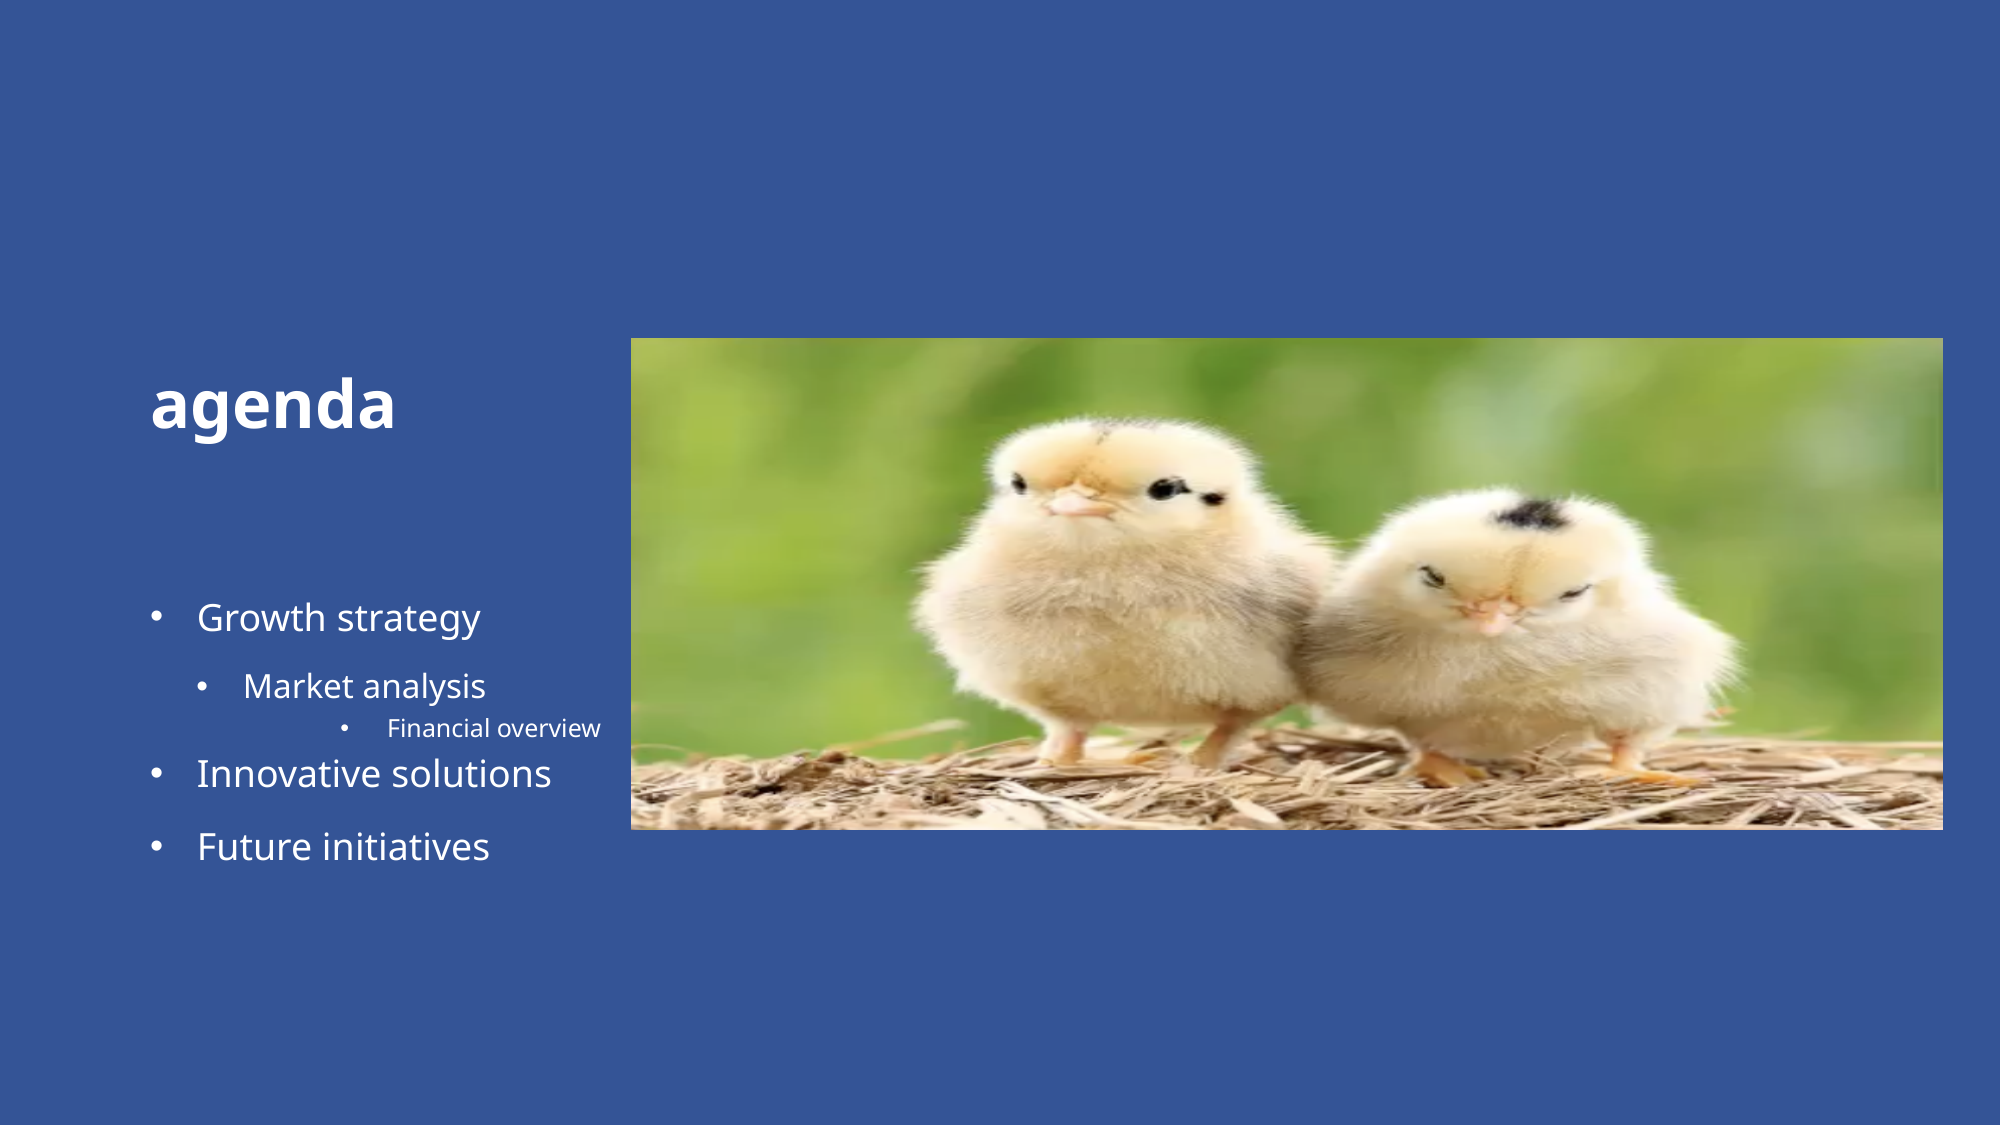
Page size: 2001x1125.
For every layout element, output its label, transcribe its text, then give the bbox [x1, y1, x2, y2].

list Growth strategy Market analysis Financial overview Innovative solutions Future initiatives [135, 578, 855, 965]
title agenda [135, 135, 855, 450]
picture [631, 338, 1943, 830]
